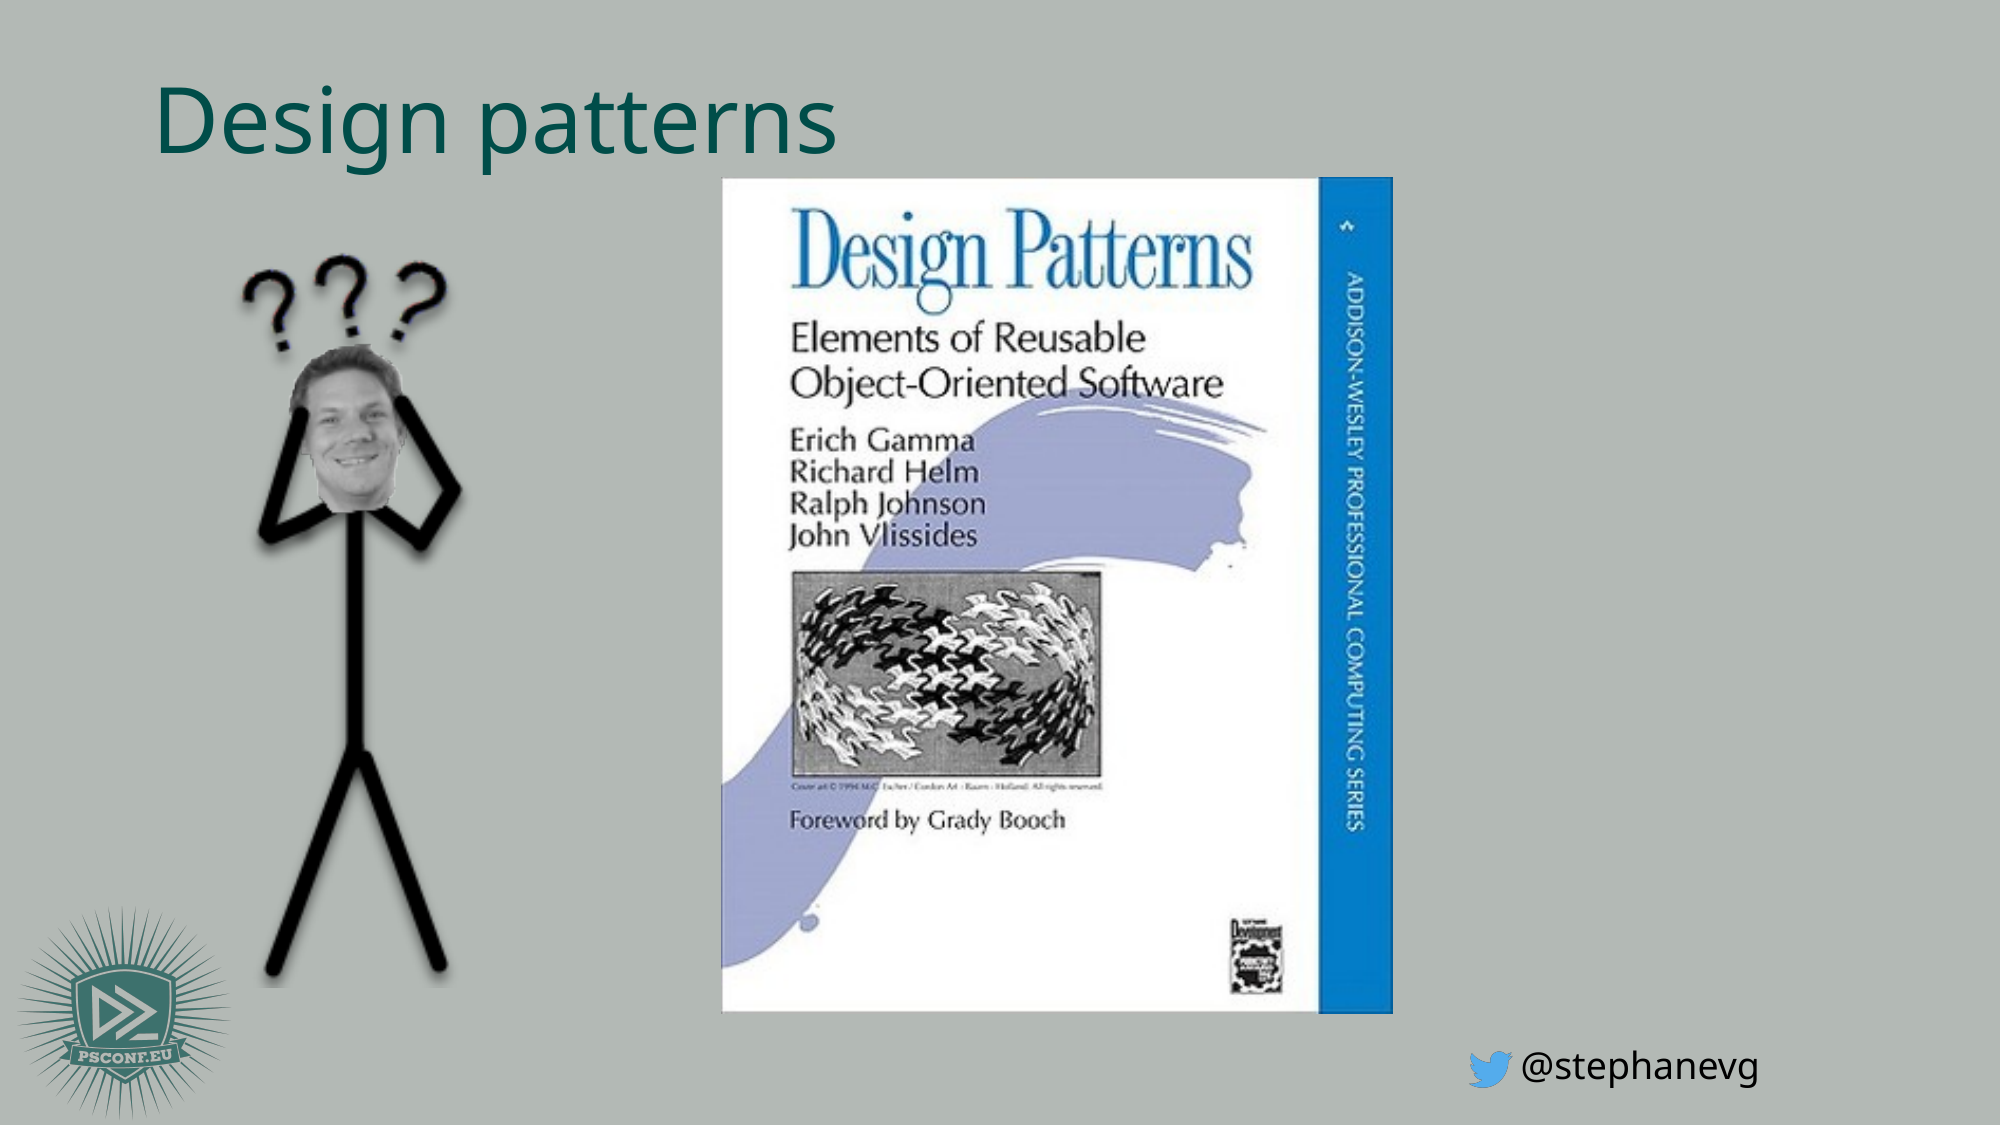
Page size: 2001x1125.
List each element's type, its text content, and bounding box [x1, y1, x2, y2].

picture [721, 177, 1393, 1014]
title Design patterns [137, 59, 1863, 188]
footer @stephanevg [1505, 1037, 1863, 1098]
picture [198, 233, 510, 988]
picture [1458, 1037, 1523, 1103]
